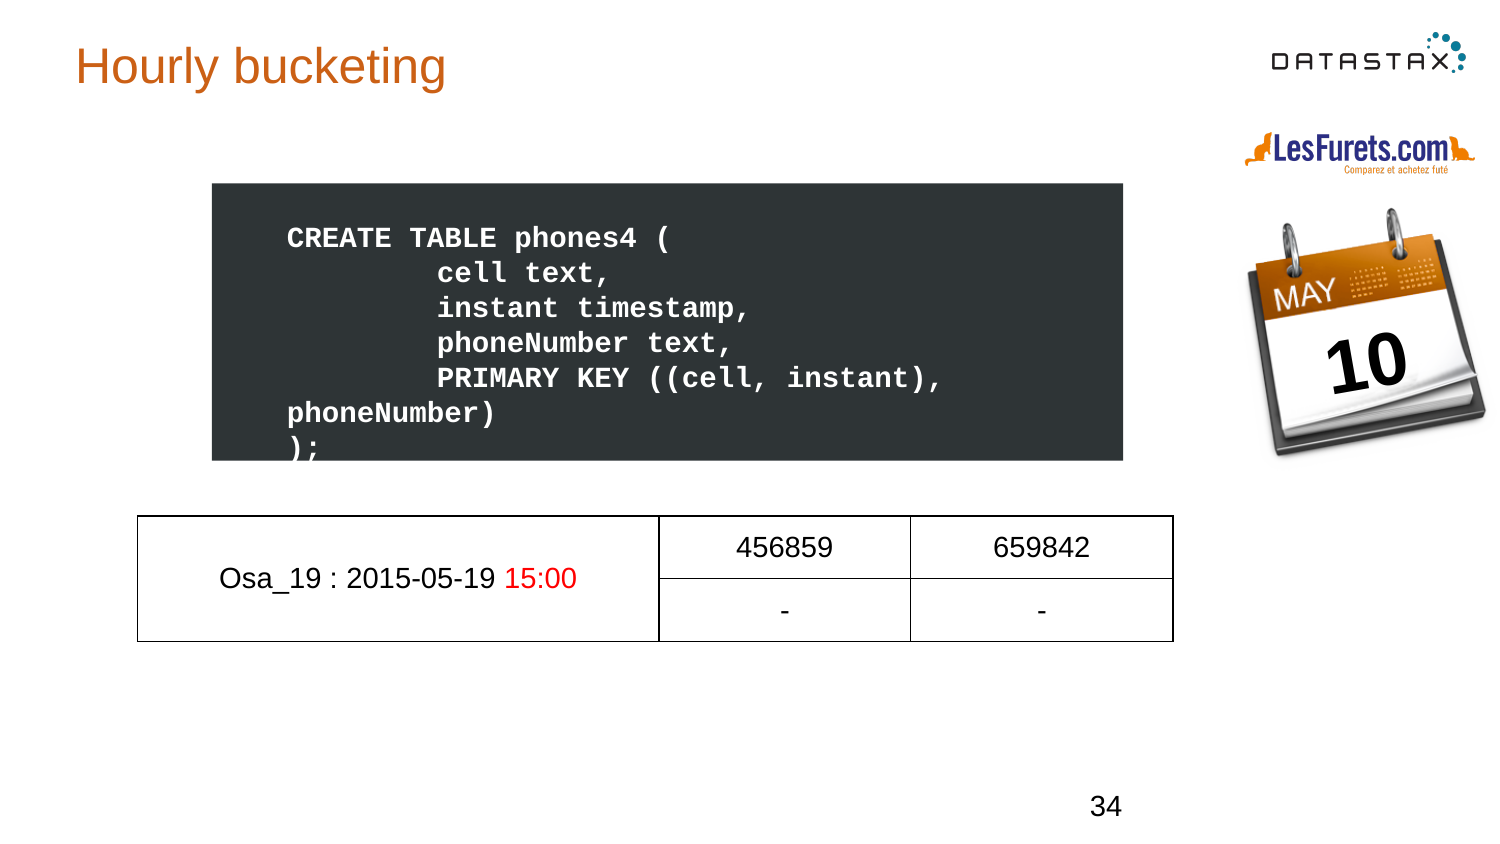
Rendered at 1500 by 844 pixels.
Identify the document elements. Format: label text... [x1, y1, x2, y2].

table_header 659842 [911, 517, 1172, 578]
table_header Osa_19 : 2015-05-19 15:00 [138, 517, 658, 641]
slide_number 34 [1074, 782, 1425, 827]
table_cell - [911, 579, 1172, 641]
table_cell - [660, 579, 910, 641]
picture [1244, 132, 1475, 175]
picture [1272, 32, 1466, 73]
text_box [1235, 205, 1500, 471]
list CREATE TABLE phones4 ( cell text, instant timestamp, phoneNumber text, PRIMARY KEY ((cell, instant), phoneNumber) ); [211, 183, 1124, 461]
table_header 456859 [660, 517, 910, 578]
title Hourly bucketing [75, 33, 1236, 116]
